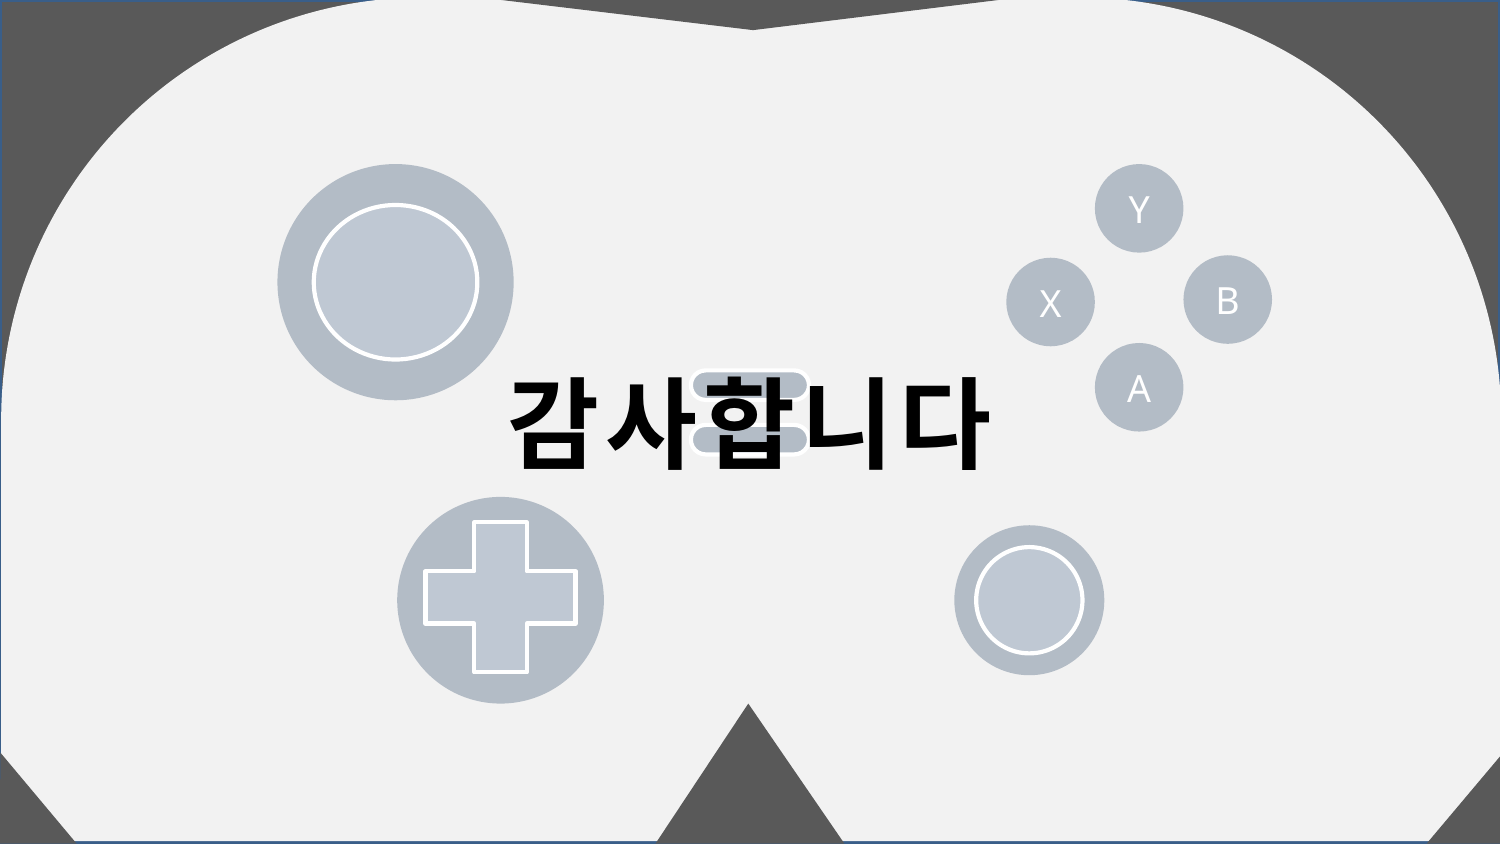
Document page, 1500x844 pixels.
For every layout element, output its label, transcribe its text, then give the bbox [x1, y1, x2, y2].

text_box 감사합니다 [492, 353, 1008, 489]
